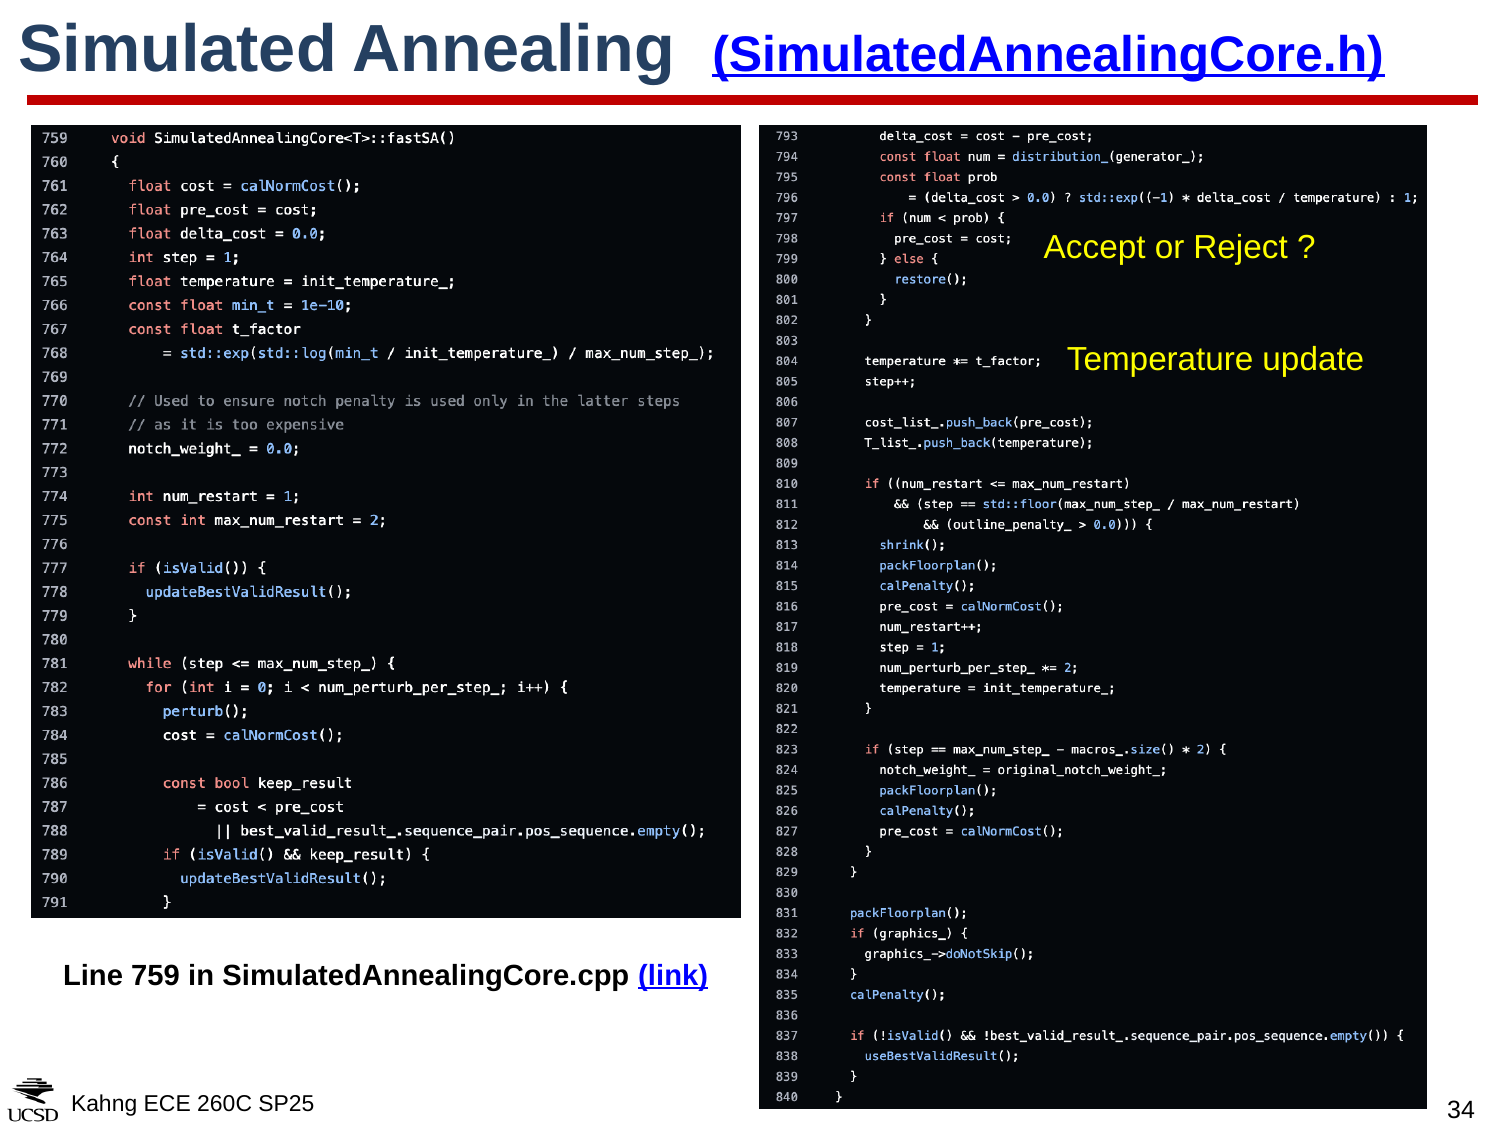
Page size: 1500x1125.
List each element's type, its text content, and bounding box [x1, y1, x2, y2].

picture [5, 1074, 60, 1125]
picture [759, 125, 1427, 1110]
text_box Kahng ECE 260C SP25 [56, 1081, 337, 1122]
picture [30, 125, 741, 919]
text_box Line 759 in SimulatedAnnealingCore.cpp (link) [48, 948, 724, 999]
title Simulated Annealing (SimulatedAnnealingCore.h) [3, 12, 1493, 87]
